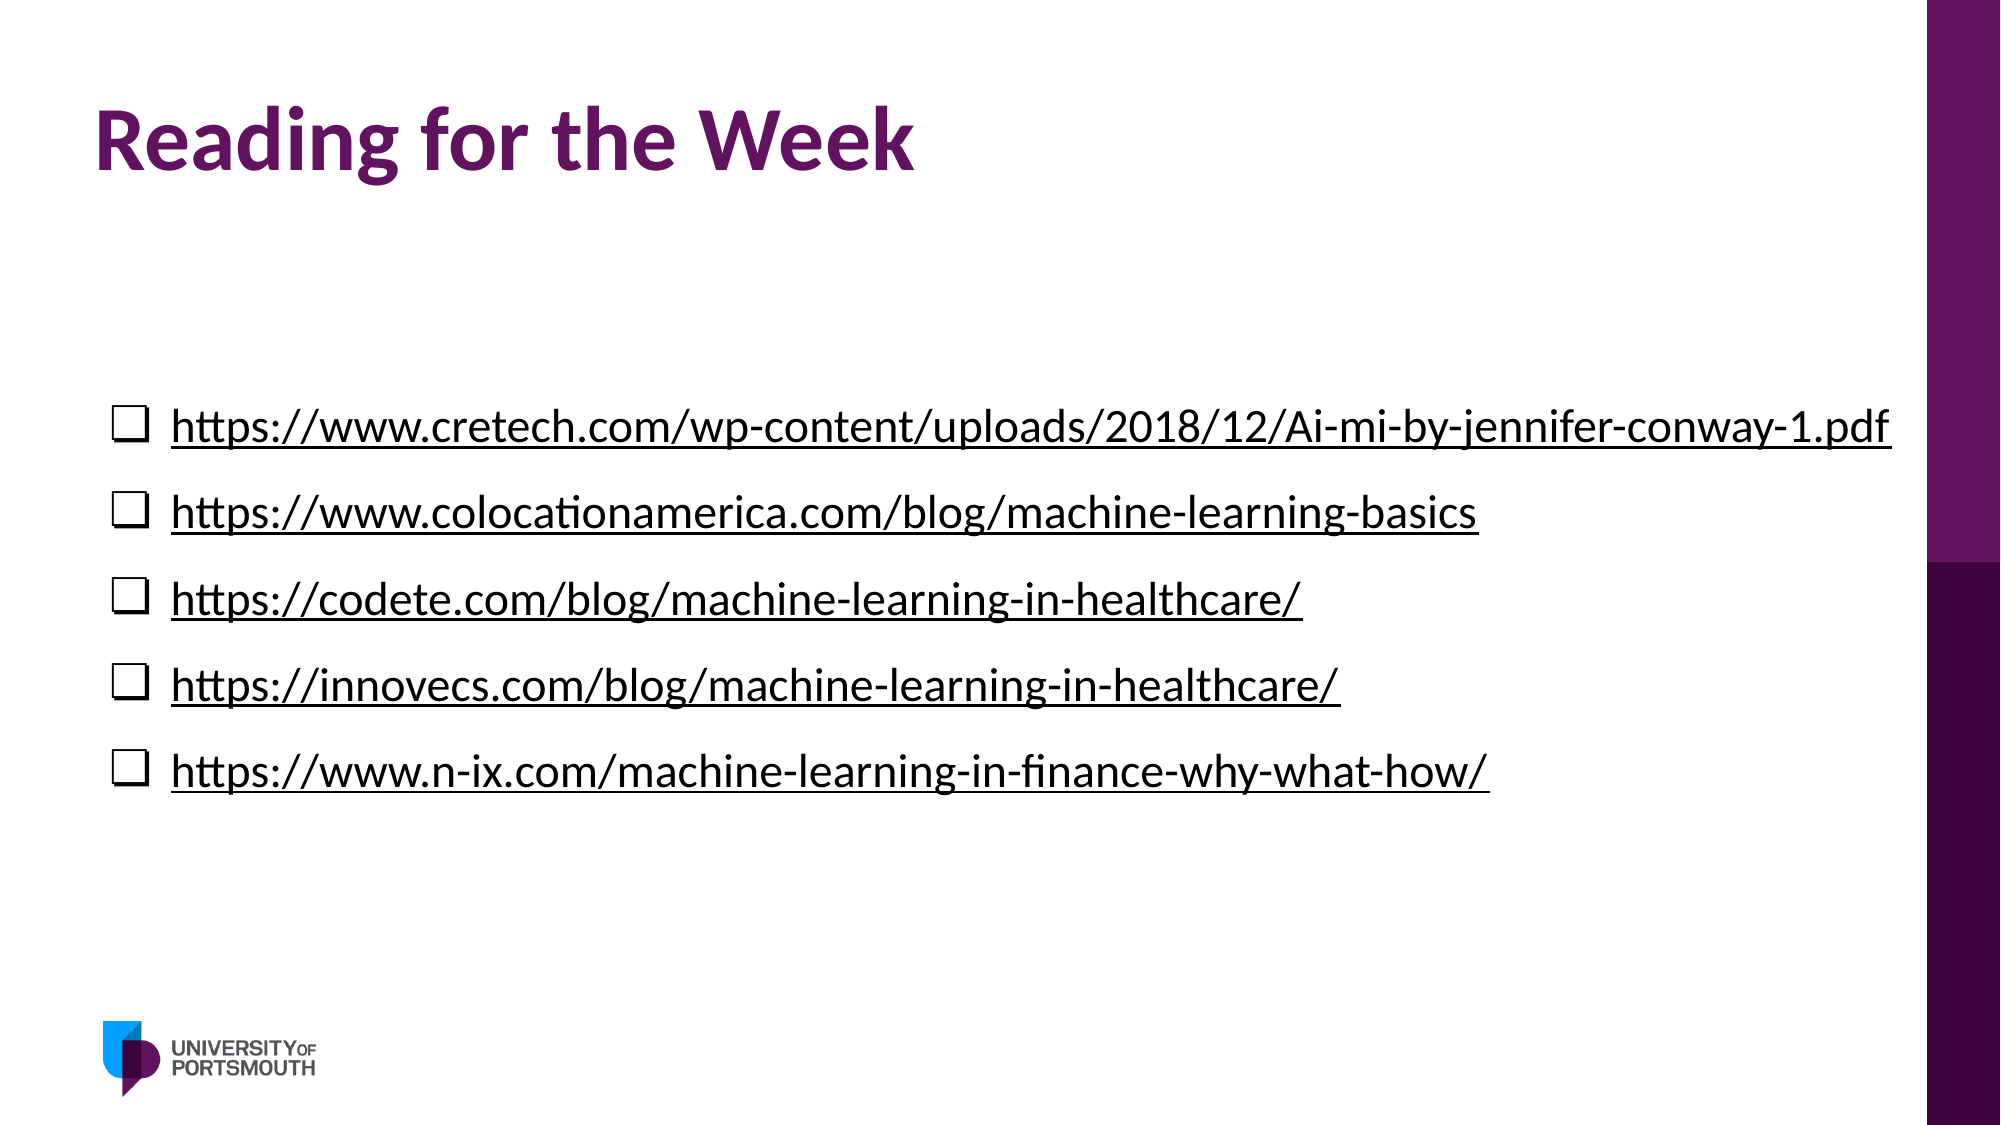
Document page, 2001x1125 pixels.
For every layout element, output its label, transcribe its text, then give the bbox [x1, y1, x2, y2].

list https://www.cretech.com/wp-content/uploads/2018/12/Ai-mi-by-jennifer-conway-1.pdf https://www.colocationamerica.com/blog/machine-learning-basics https://codete.com/blog/machine-learning-in-healthcare/ https://innovecs.com/blog/machine-learning-in-healthcare/ https://www.n-ix.com/machine-learning-in-finance-why-what-how/ [80, 280, 1913, 1007]
picture [103, 1021, 316, 1097]
title Reading for the Week [79, 91, 1908, 279]
